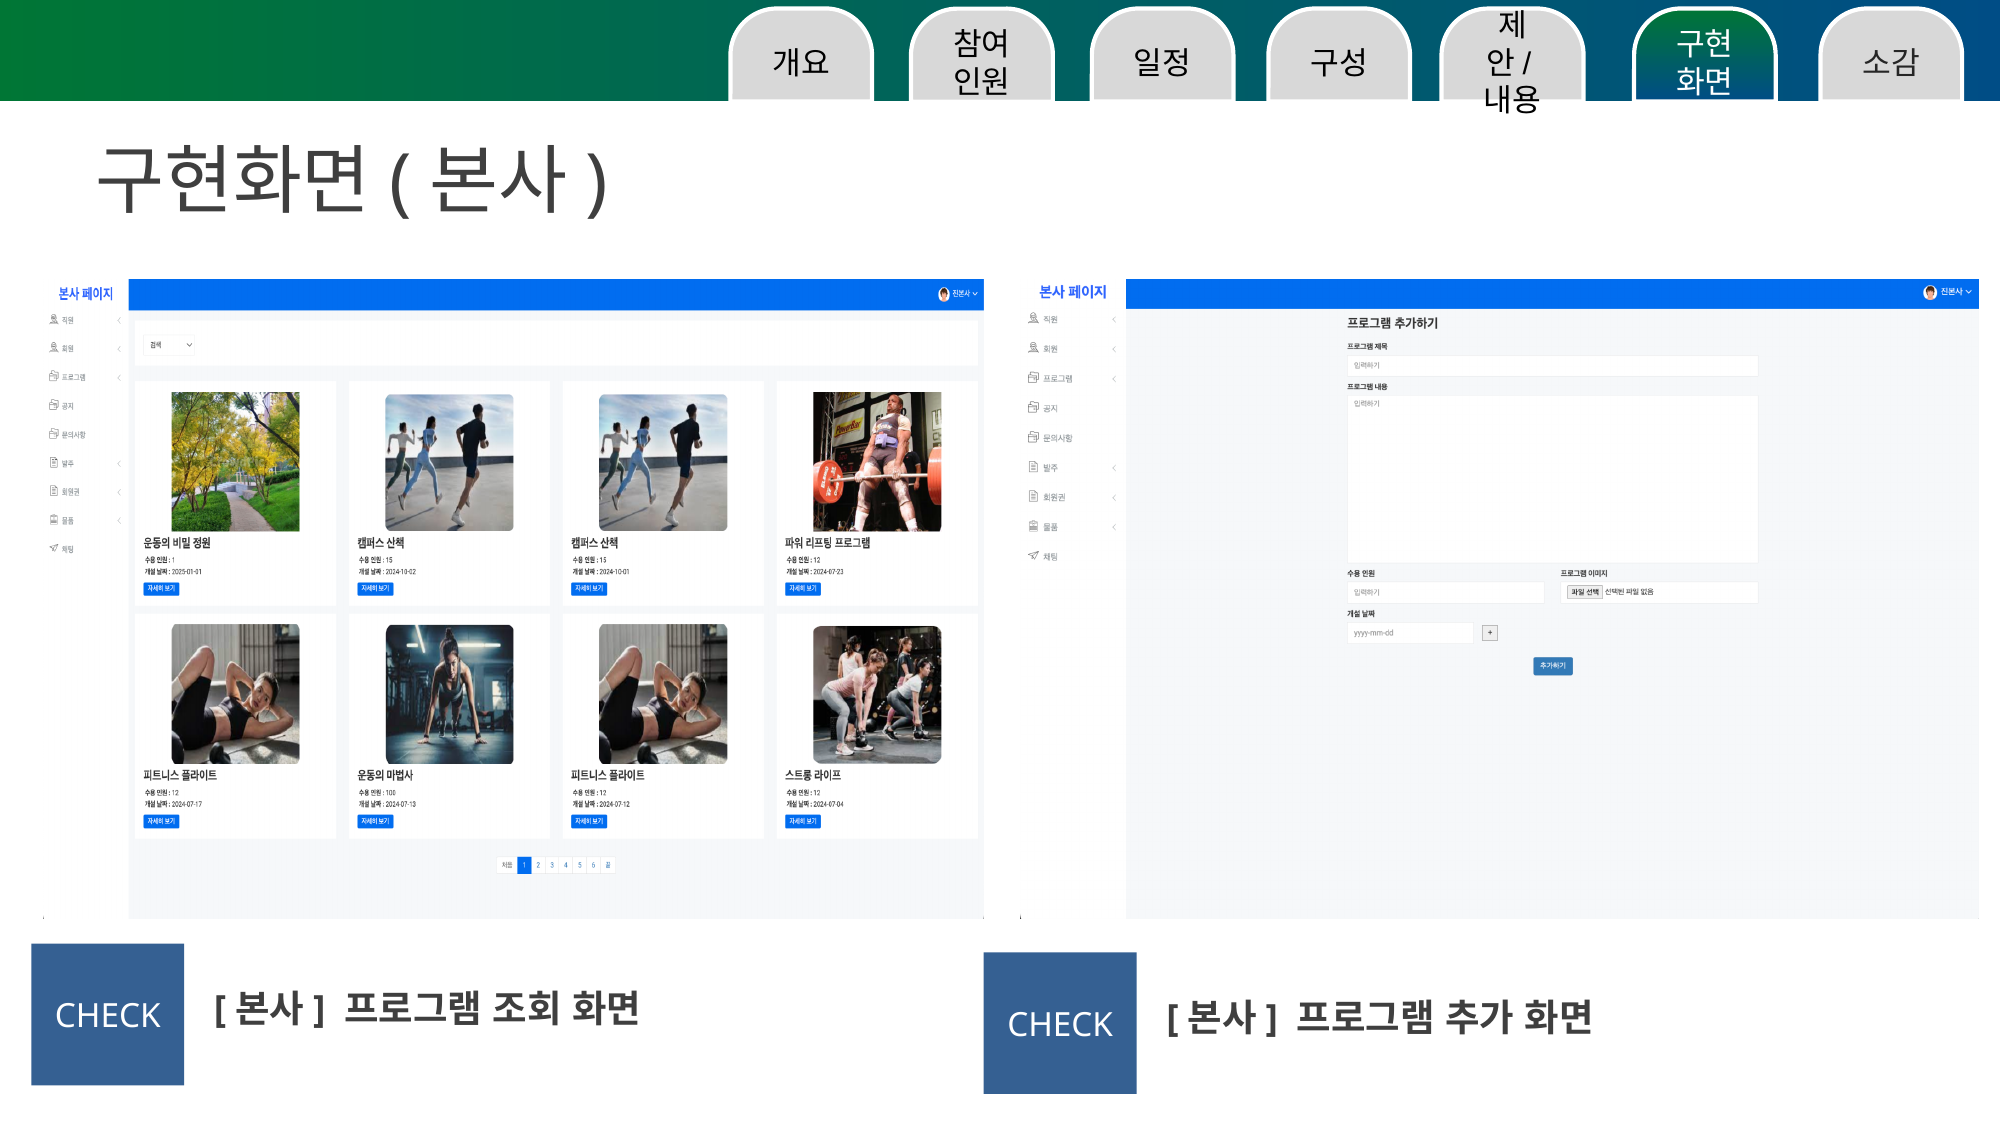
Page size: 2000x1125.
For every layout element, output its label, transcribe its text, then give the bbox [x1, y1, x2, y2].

picture [1020, 279, 1979, 919]
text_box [983, 951, 1905, 1095]
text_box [0, 0, 2000, 102]
text_box 구현화면(본사) [80, 125, 718, 232]
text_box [31, 943, 953, 1086]
picture [43, 279, 984, 919]
